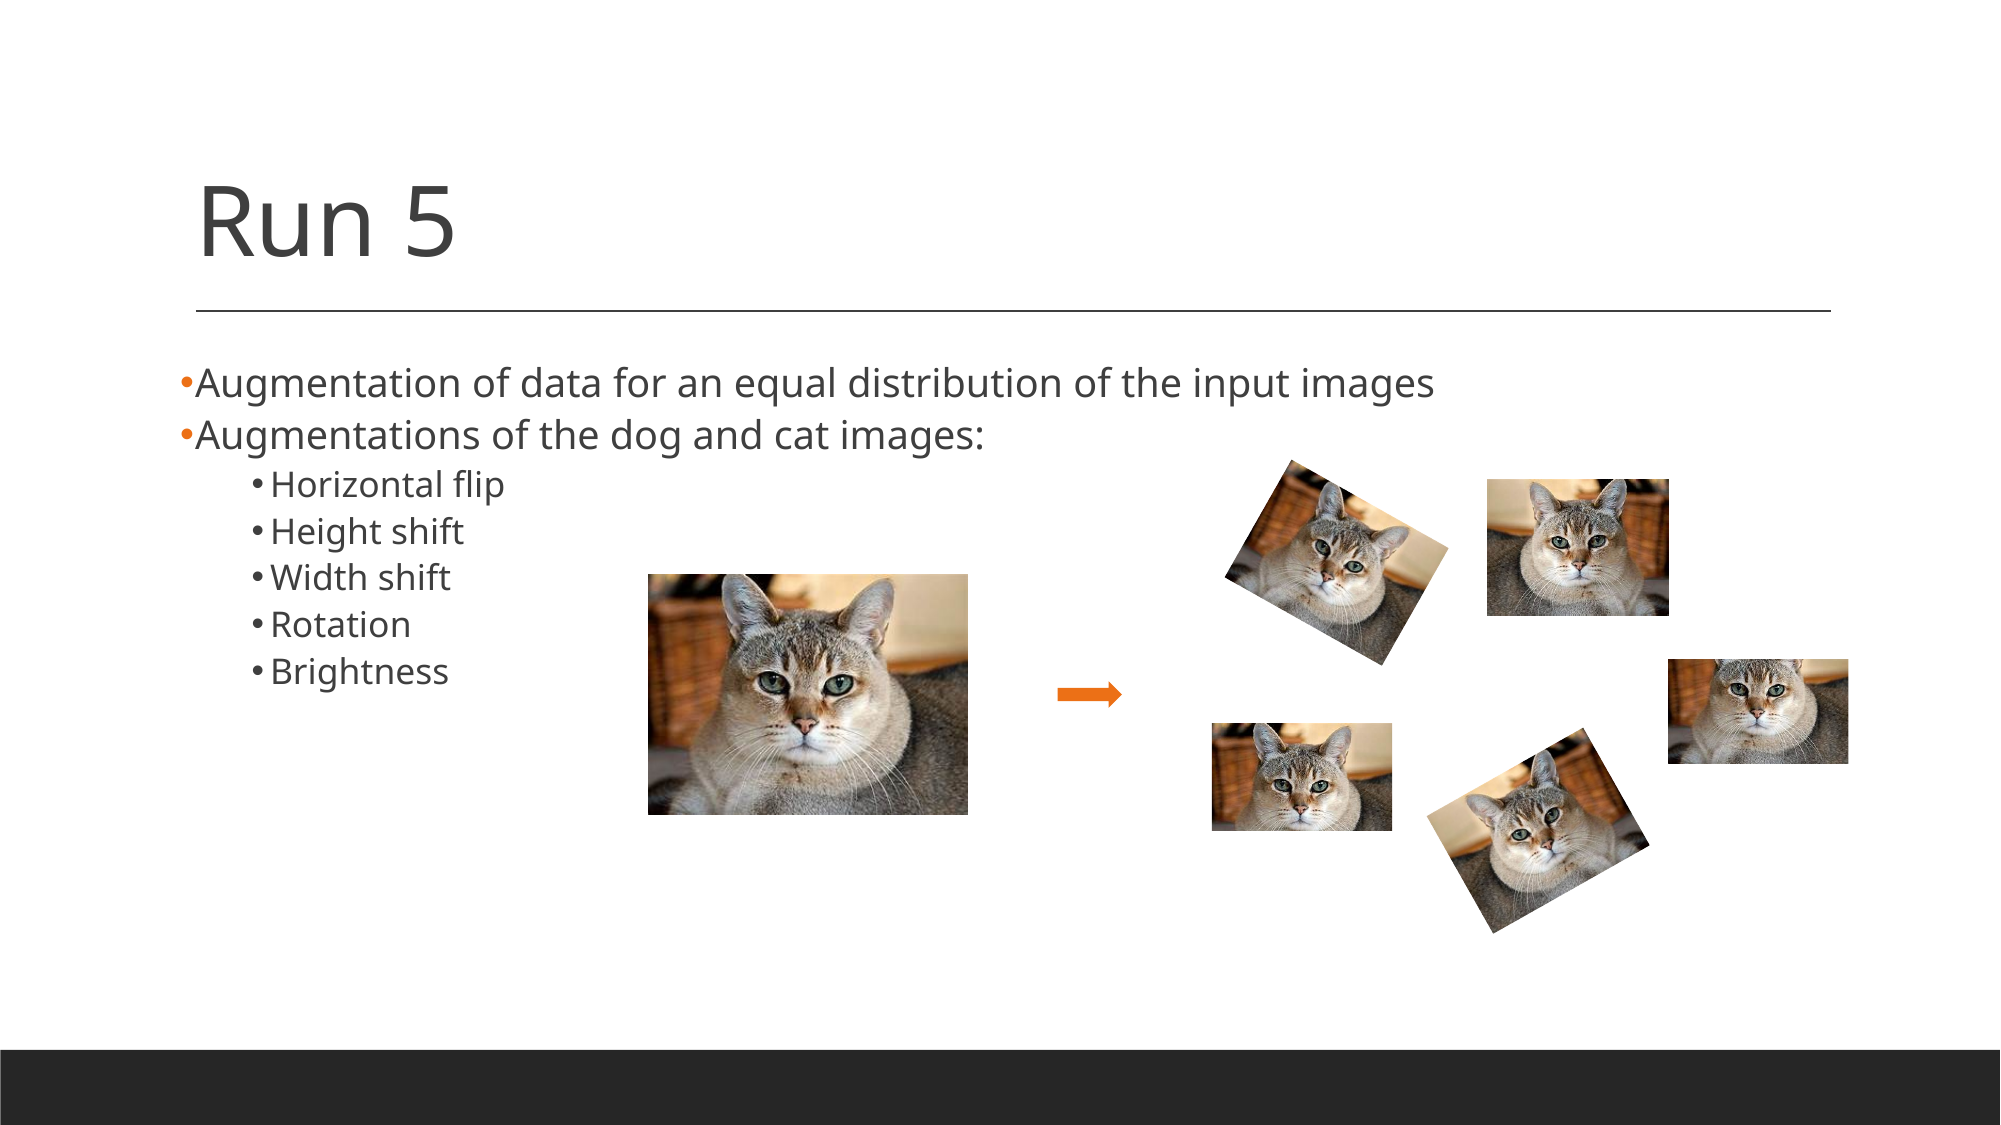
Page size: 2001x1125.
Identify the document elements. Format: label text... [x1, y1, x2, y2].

picture [1487, 479, 1669, 616]
picture [1225, 460, 1448, 665]
picture [1667, 658, 1849, 796]
title Run 5 [180, 47, 1830, 285]
picture [1211, 694, 1393, 831]
picture [1427, 728, 1649, 933]
picture [647, 573, 969, 816]
text_box [1057, 681, 1122, 708]
list Augmentation of data for an equal distribution of the input images Augmentations of the dog and cat images: Horizontal flip Height shift Width shift Rotation Brightness [180, 345, 1830, 963]
